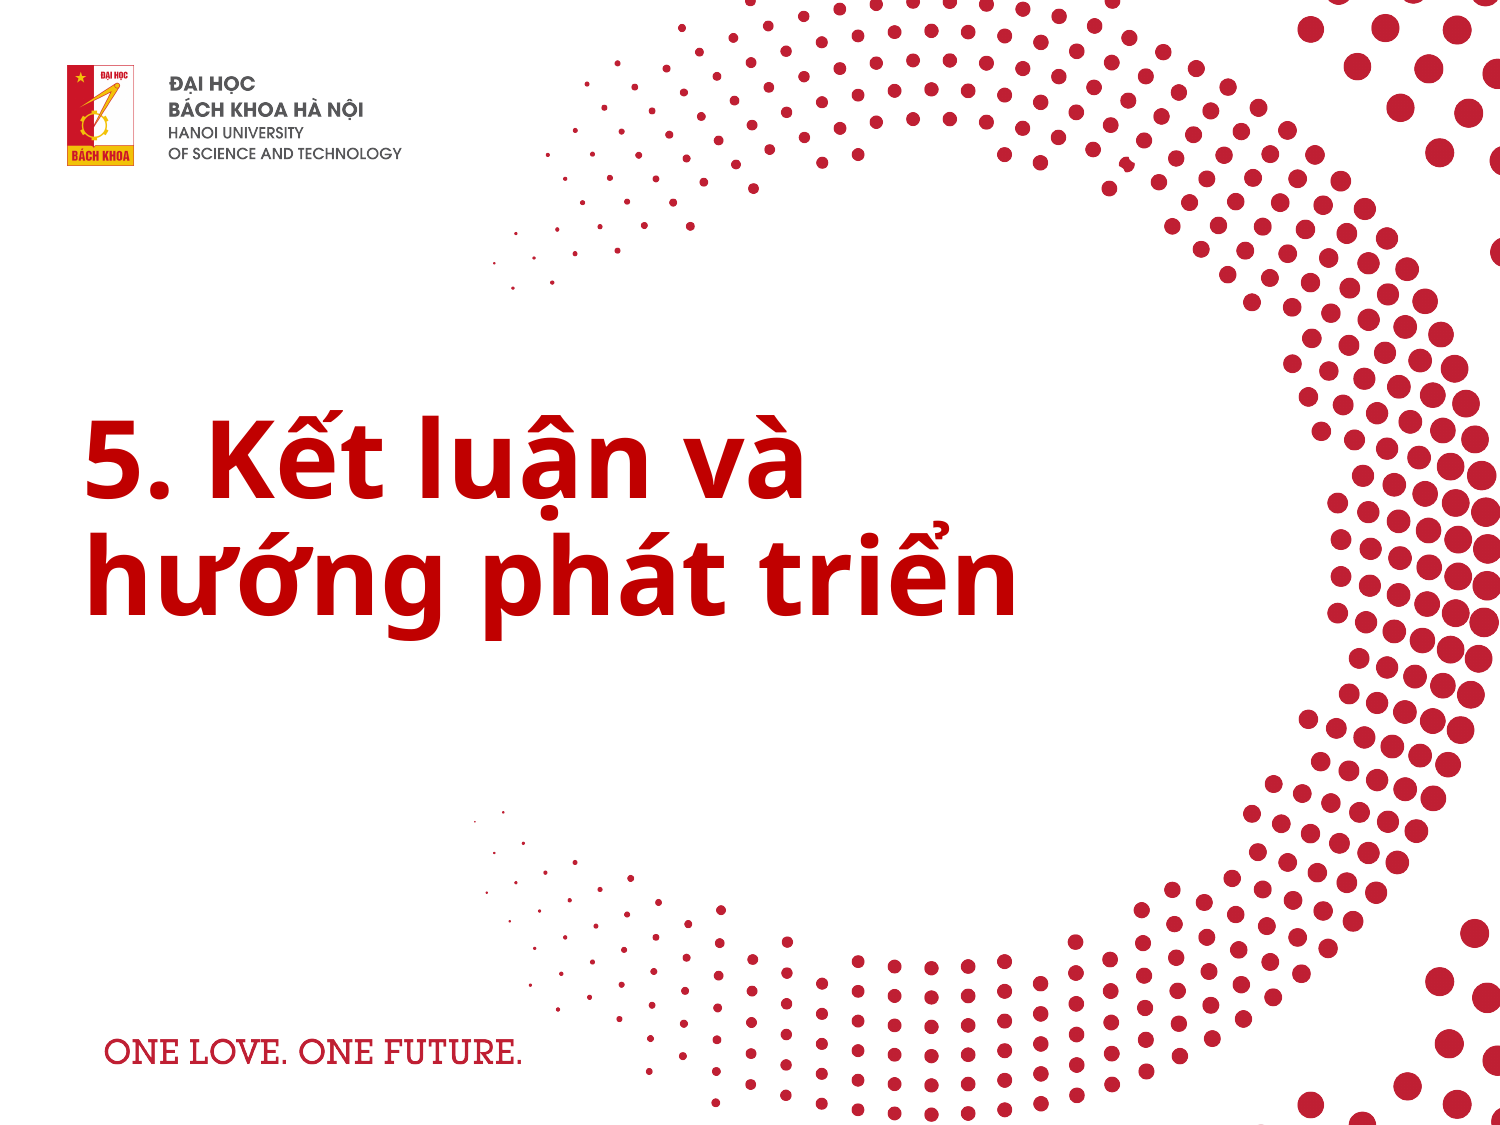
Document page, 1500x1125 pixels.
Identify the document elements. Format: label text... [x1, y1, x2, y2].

picture [0, 0, 1500, 1125]
text_box 5. Kết luận và hướng phát triển [67, 397, 1273, 537]
